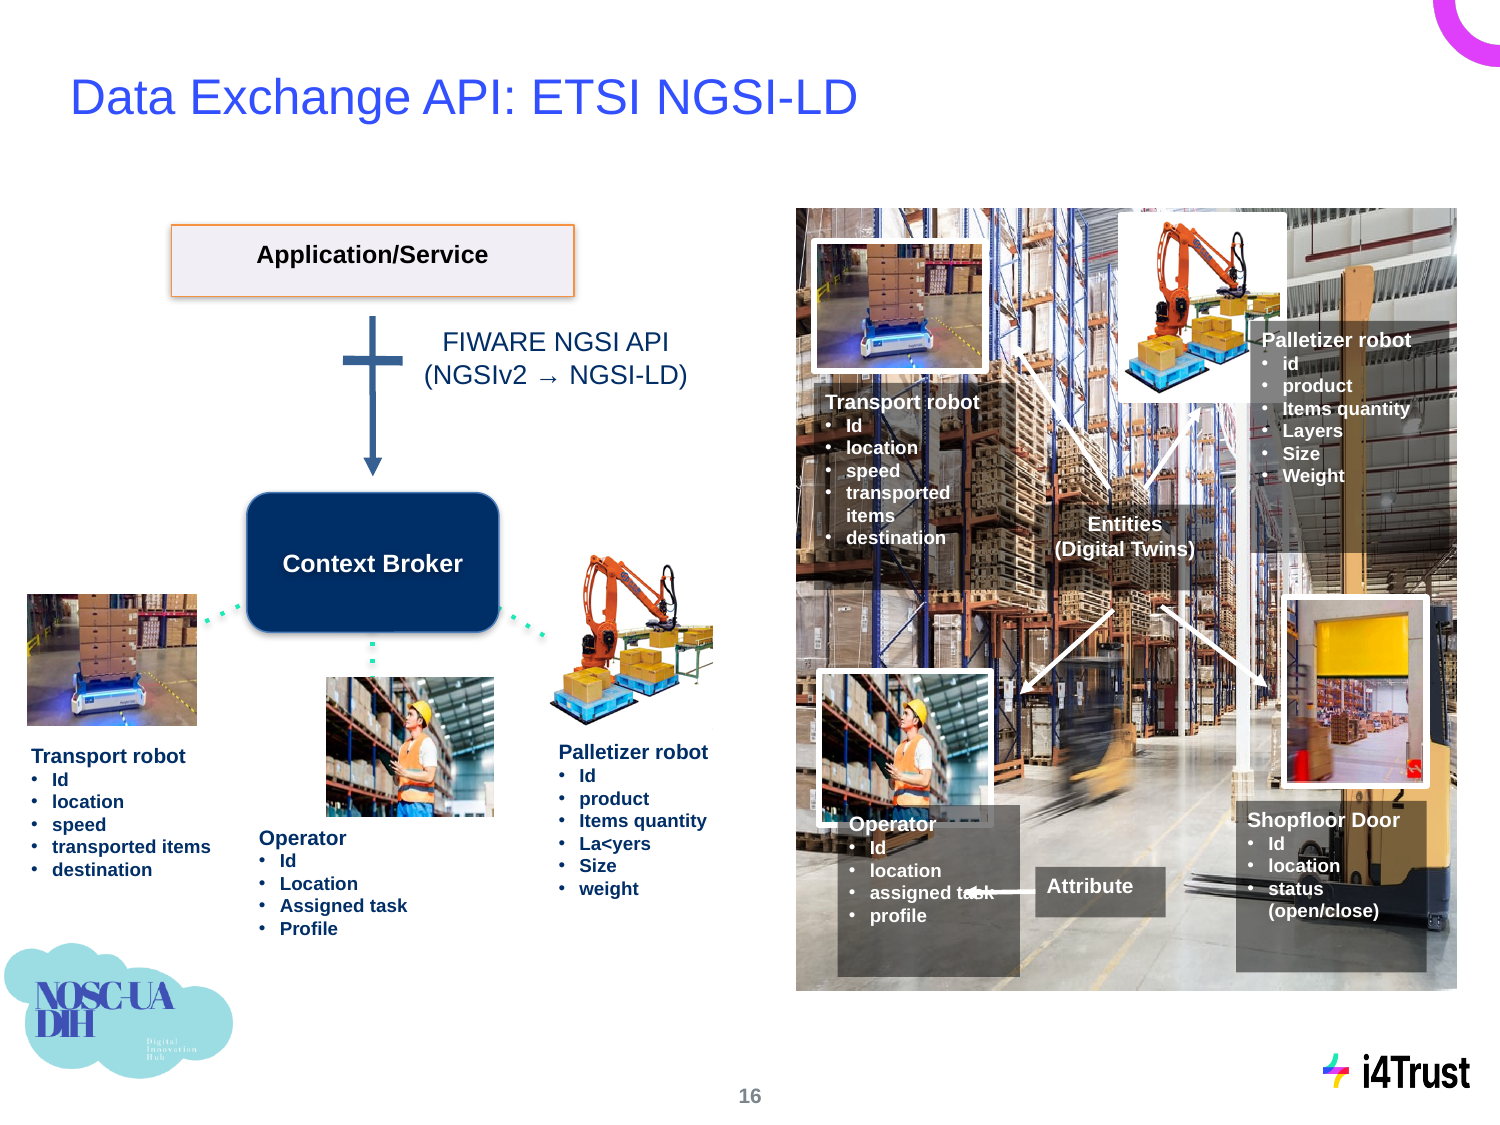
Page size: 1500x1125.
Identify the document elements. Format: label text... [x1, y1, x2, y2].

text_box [19, 224, 737, 991]
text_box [796, 208, 1457, 992]
picture [0, 888, 237, 1125]
picture [1322, 1043, 1471, 1099]
slide_number ‹#› [665, 1065, 835, 1125]
picture [1433, 0, 1500, 67]
title Data Exchange API: ETSI NGSI-LD [58, 59, 1388, 225]
